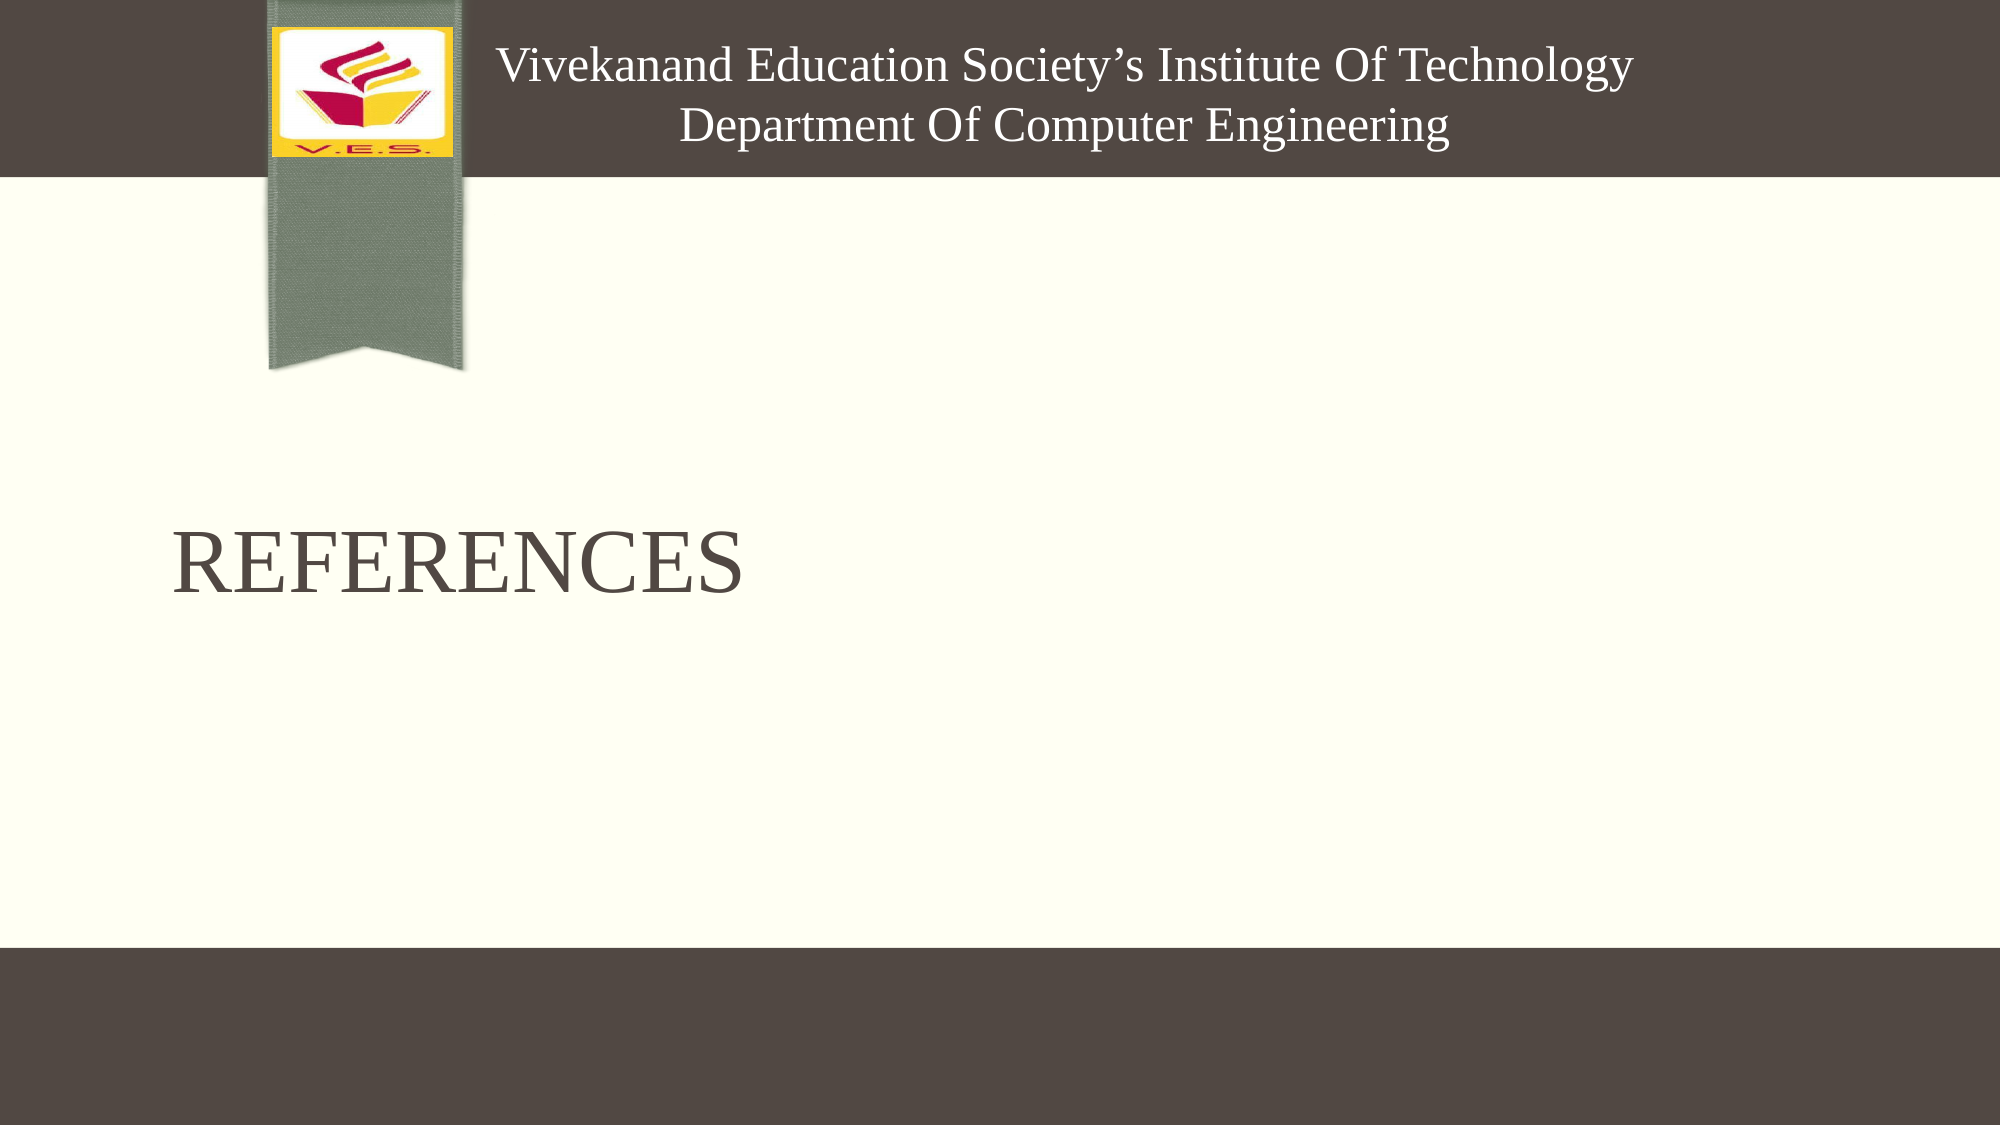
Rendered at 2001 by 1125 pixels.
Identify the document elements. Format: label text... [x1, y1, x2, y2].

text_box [271, 23, 1655, 161]
title REFERENCES [171, 380, 1829, 745]
picture [217, 0, 504, 376]
